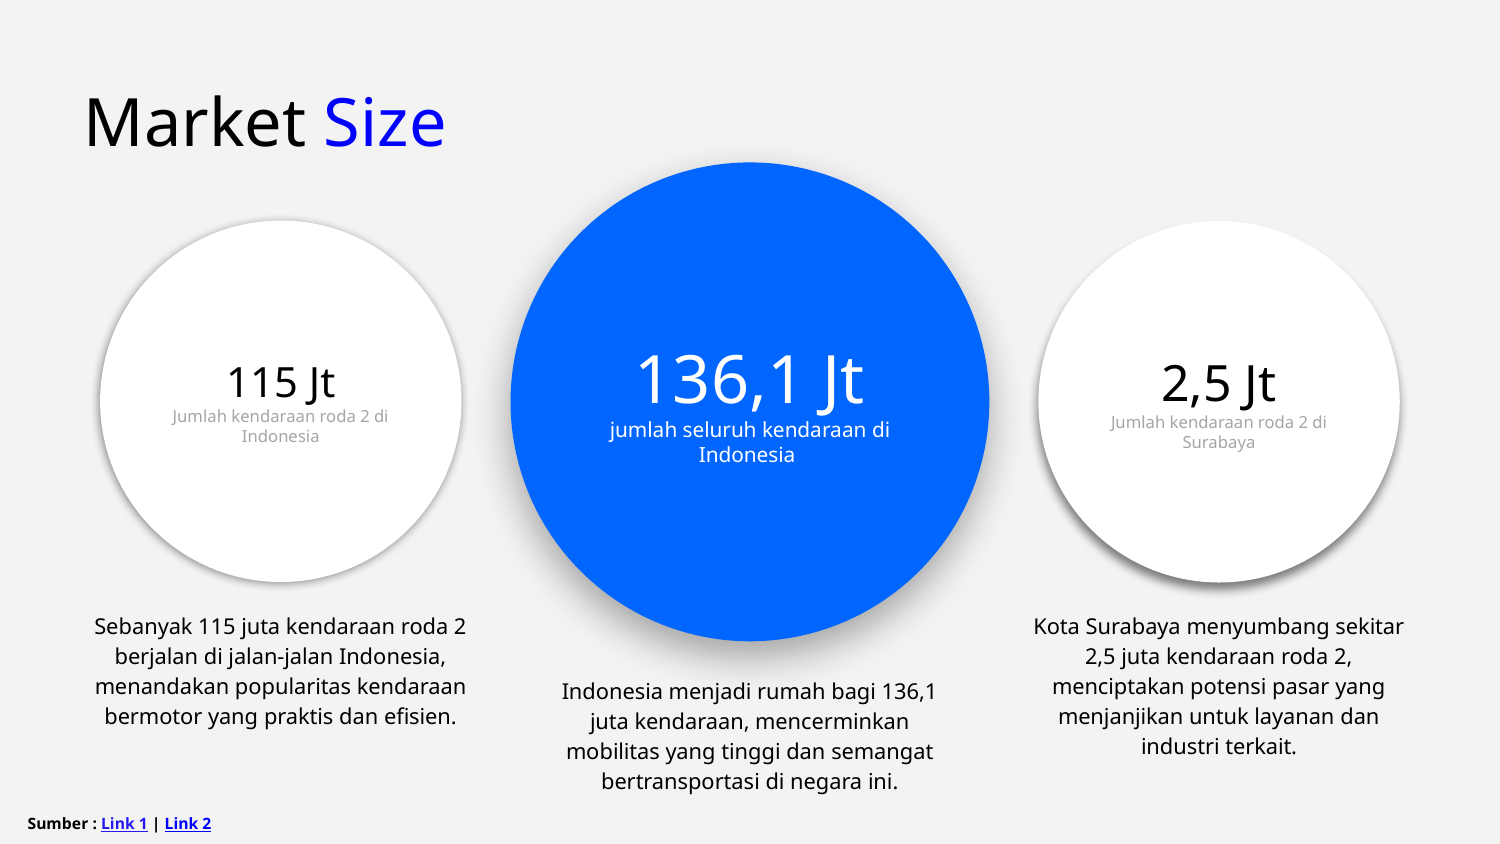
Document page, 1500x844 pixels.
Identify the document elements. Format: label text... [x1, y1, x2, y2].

text_box Indonesia menjadi rumah bagi 136,1 juta kendaraan, mencerminkan mobilitas yang tinggi dan semangat bertransportasi di negara ini. [537, 665, 963, 795]
text_box 2,5 Jt Jumlah kendaraan roda 2 di Surabaya [1038, 220, 1400, 583]
text_box Market Size [68, 60, 597, 180]
text_box Sumber : Link 1 | Link 2 [12, 795, 1500, 830]
text_box 115 Jt Jumlah kendaraan roda 2 di Indonesia [100, 220, 462, 583]
text_box Kota Surabaya menyumbang sekitar 2,5 juta kendaraan roda 2, menciptakan potensi pasar yang menjanjikan untuk layanan dan industri terkait. [1006, 600, 1432, 731]
text_box 136,1 Jt jumlah seluruh kendaraan di Indonesia [510, 162, 990, 642]
text_box Sebanyak 115 juta kendaraan roda 2 berjalan di jalan-jalan Indonesia, menandakan popularitas kendaraan bermotor yang praktis dan efisien. [68, 600, 493, 731]
